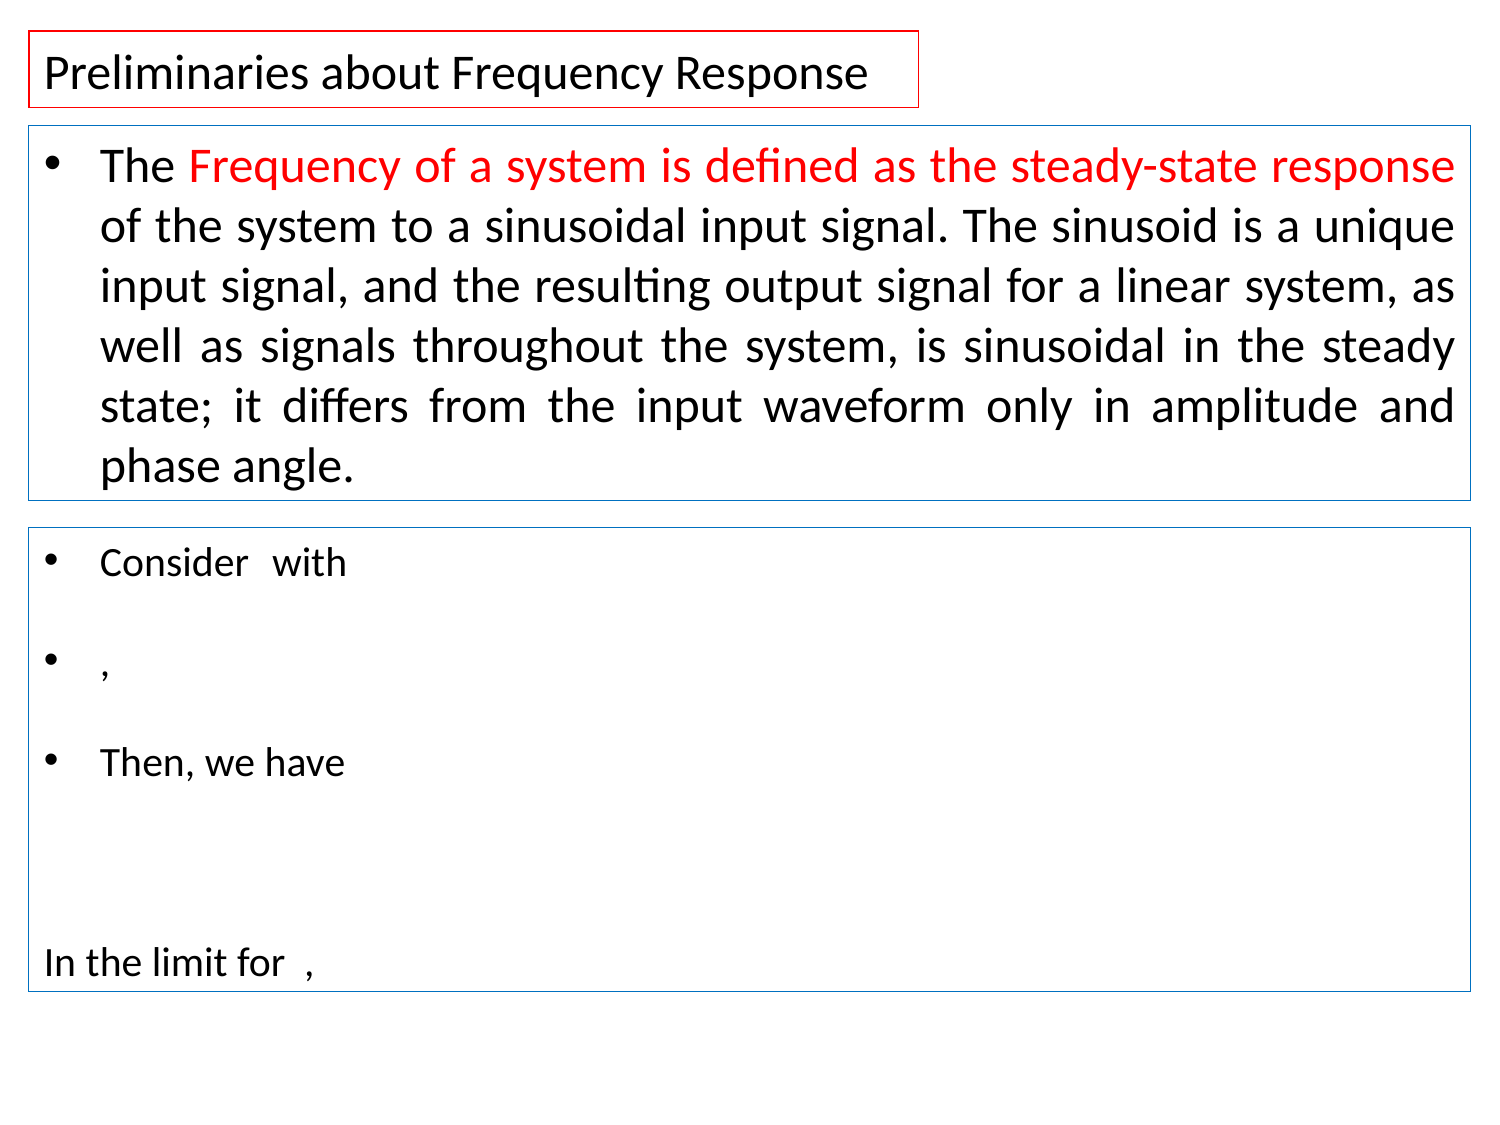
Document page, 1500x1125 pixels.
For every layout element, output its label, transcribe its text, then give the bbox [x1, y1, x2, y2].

text_box The Frequency of a system is defined as the steady-state response of the system to a sinusoidal input signal. The sinusoid is a unique input signal, and the resulting output signal for a linear system, as well as signals throughout the system, is sinusoidal in the steady state; it differs from the input waveform only in amplitude and phase angle. [28, 125, 1471, 501]
title Preliminaries about Frequency Response [28, 30, 919, 108]
